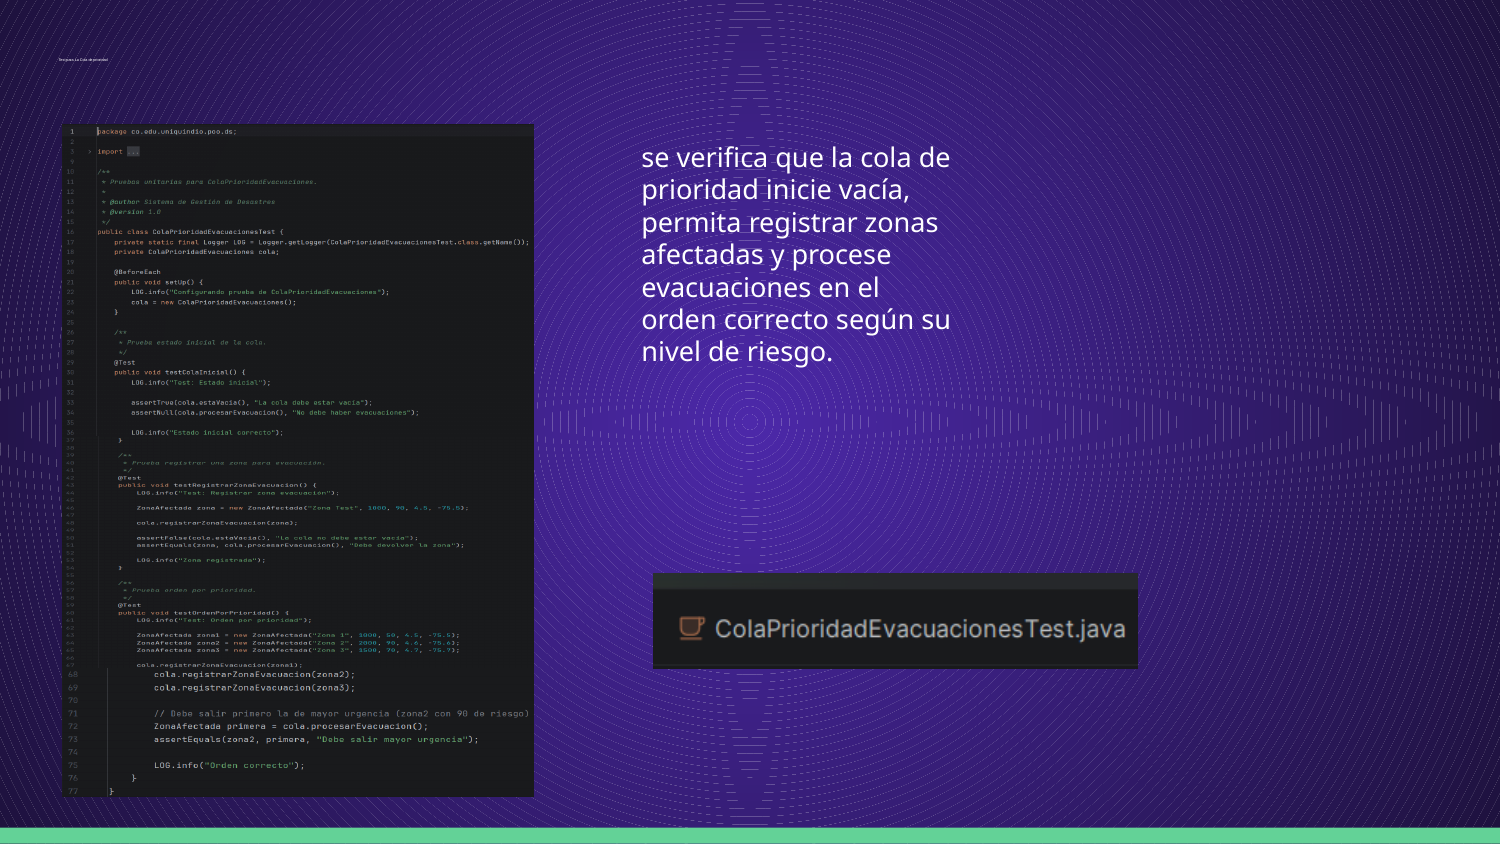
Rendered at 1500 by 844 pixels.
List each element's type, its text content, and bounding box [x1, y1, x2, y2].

title Test para La Cola de prioridad . [43, 42, 1442, 106]
picture [62, 124, 534, 797]
picture [653, 573, 1138, 669]
text_box se verifica que la cola de prioridad inicie vacía, permita registrar zonas afectadas y procese evacuaciones en el orden correcto según su nivel de riesgo. [626, 124, 967, 521]
